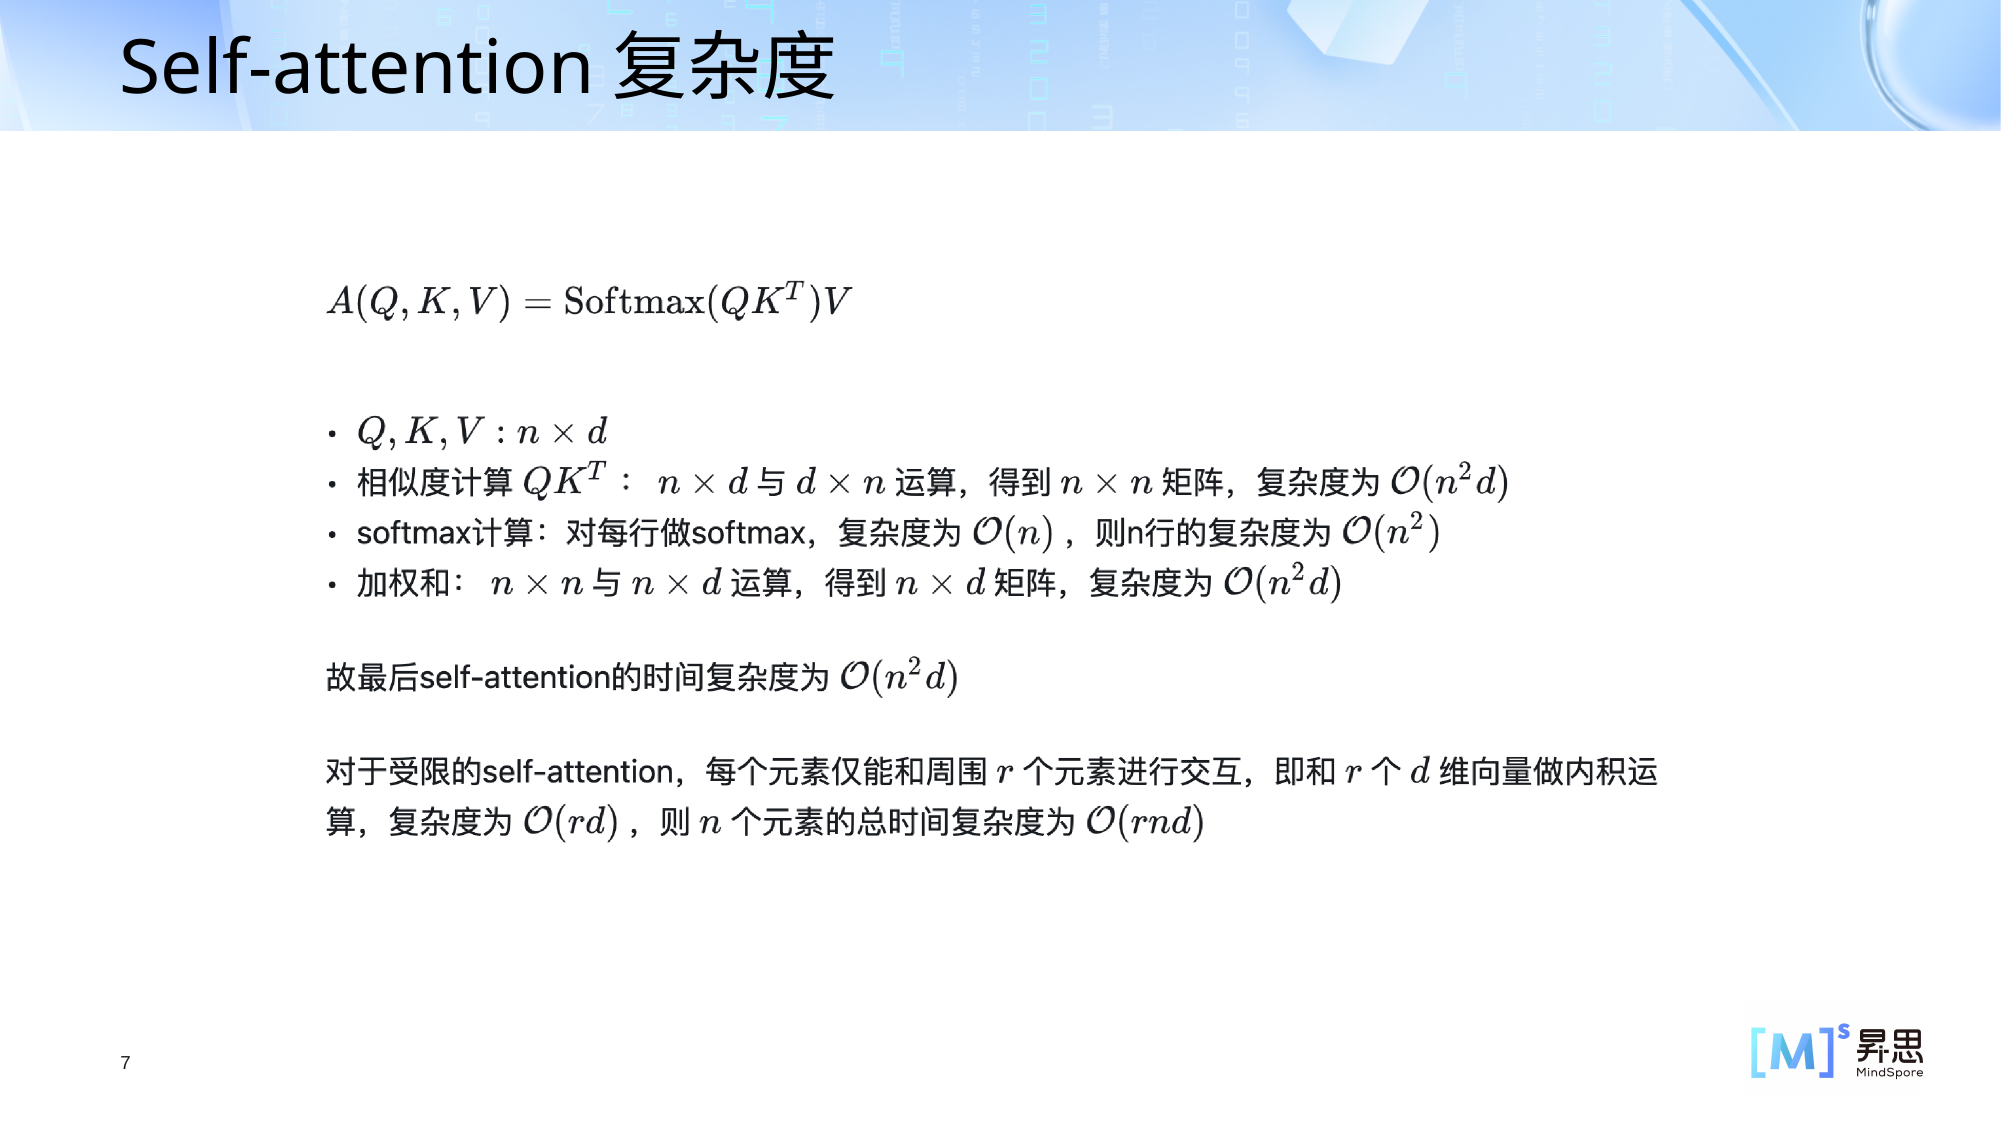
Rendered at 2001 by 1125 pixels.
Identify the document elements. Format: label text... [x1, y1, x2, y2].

subtitle Self-attention复杂度 [119, 36, 1882, 97]
picture [1882, 999, 1926, 1101]
picture [0, 0, 2001, 131]
text_box [120, 332, 1882, 1102]
picture [300, 239, 1700, 886]
